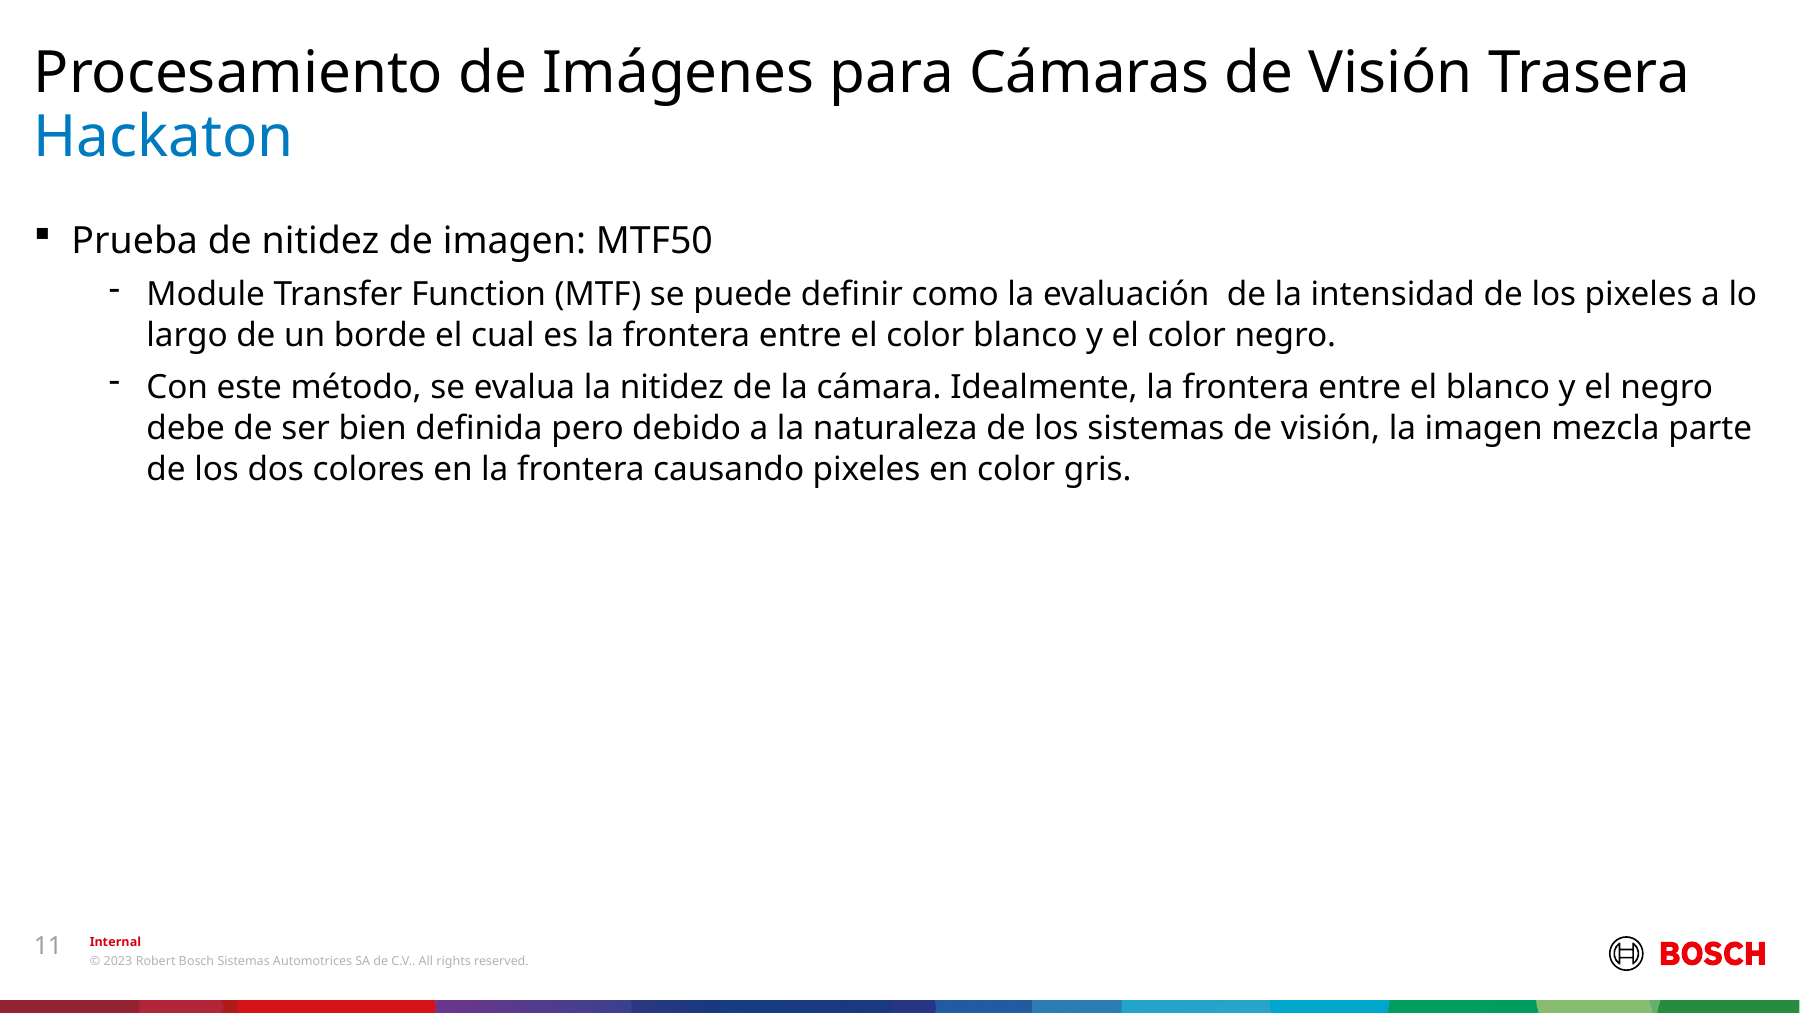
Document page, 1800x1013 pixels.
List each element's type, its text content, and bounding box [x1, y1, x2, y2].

list Prueba de nitidez de imagen: MTF50 Module Transfer Function (MTF) se puede definir como la evaluación de la intensidad de los pixeles a lo largo de un borde el cual es la frontera entre el color blanco y el color negro. Con este método, se evalua la nitidez de la cámara. Idealmente, la frontera entre el blanco y el negro debe de ser bien definida pero debido a la naturaleza de los sistemas de visión, la imagen mezcla parte de los dos colores en la frontera causando pixeles en color gris. [33, 212, 1766, 909]
slide_number 11 [33, 929, 81, 997]
picture [0, 1000, 1270, 1013]
title Hackaton [33, 107, 1766, 171]
picture [1388, 1000, 1800, 1013]
list Procesamiento de Imágenes para Cámaras de Visión Trasera [33, 42, 1766, 107]
